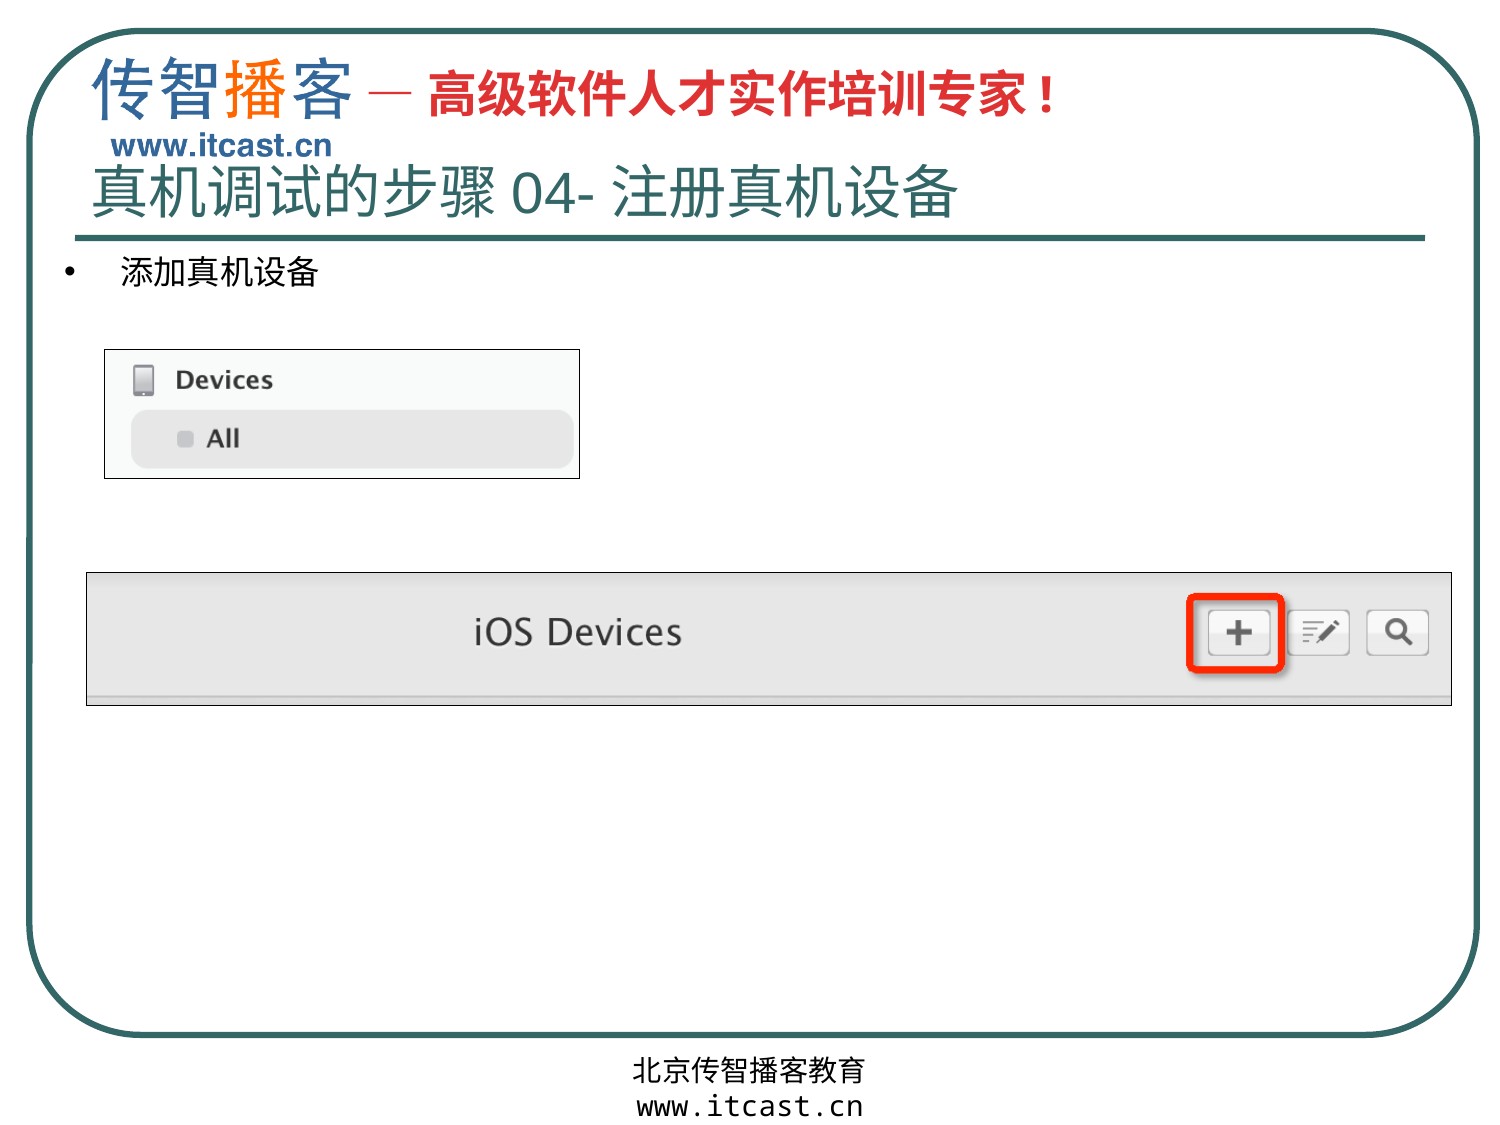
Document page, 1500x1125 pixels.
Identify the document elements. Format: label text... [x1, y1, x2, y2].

title 真机调试的步骤04-注册真机设备 [75, 45, 1425, 233]
picture [104, 349, 580, 480]
picture [86, 572, 1452, 706]
list 添加真机设备 [49, 243, 1452, 312]
